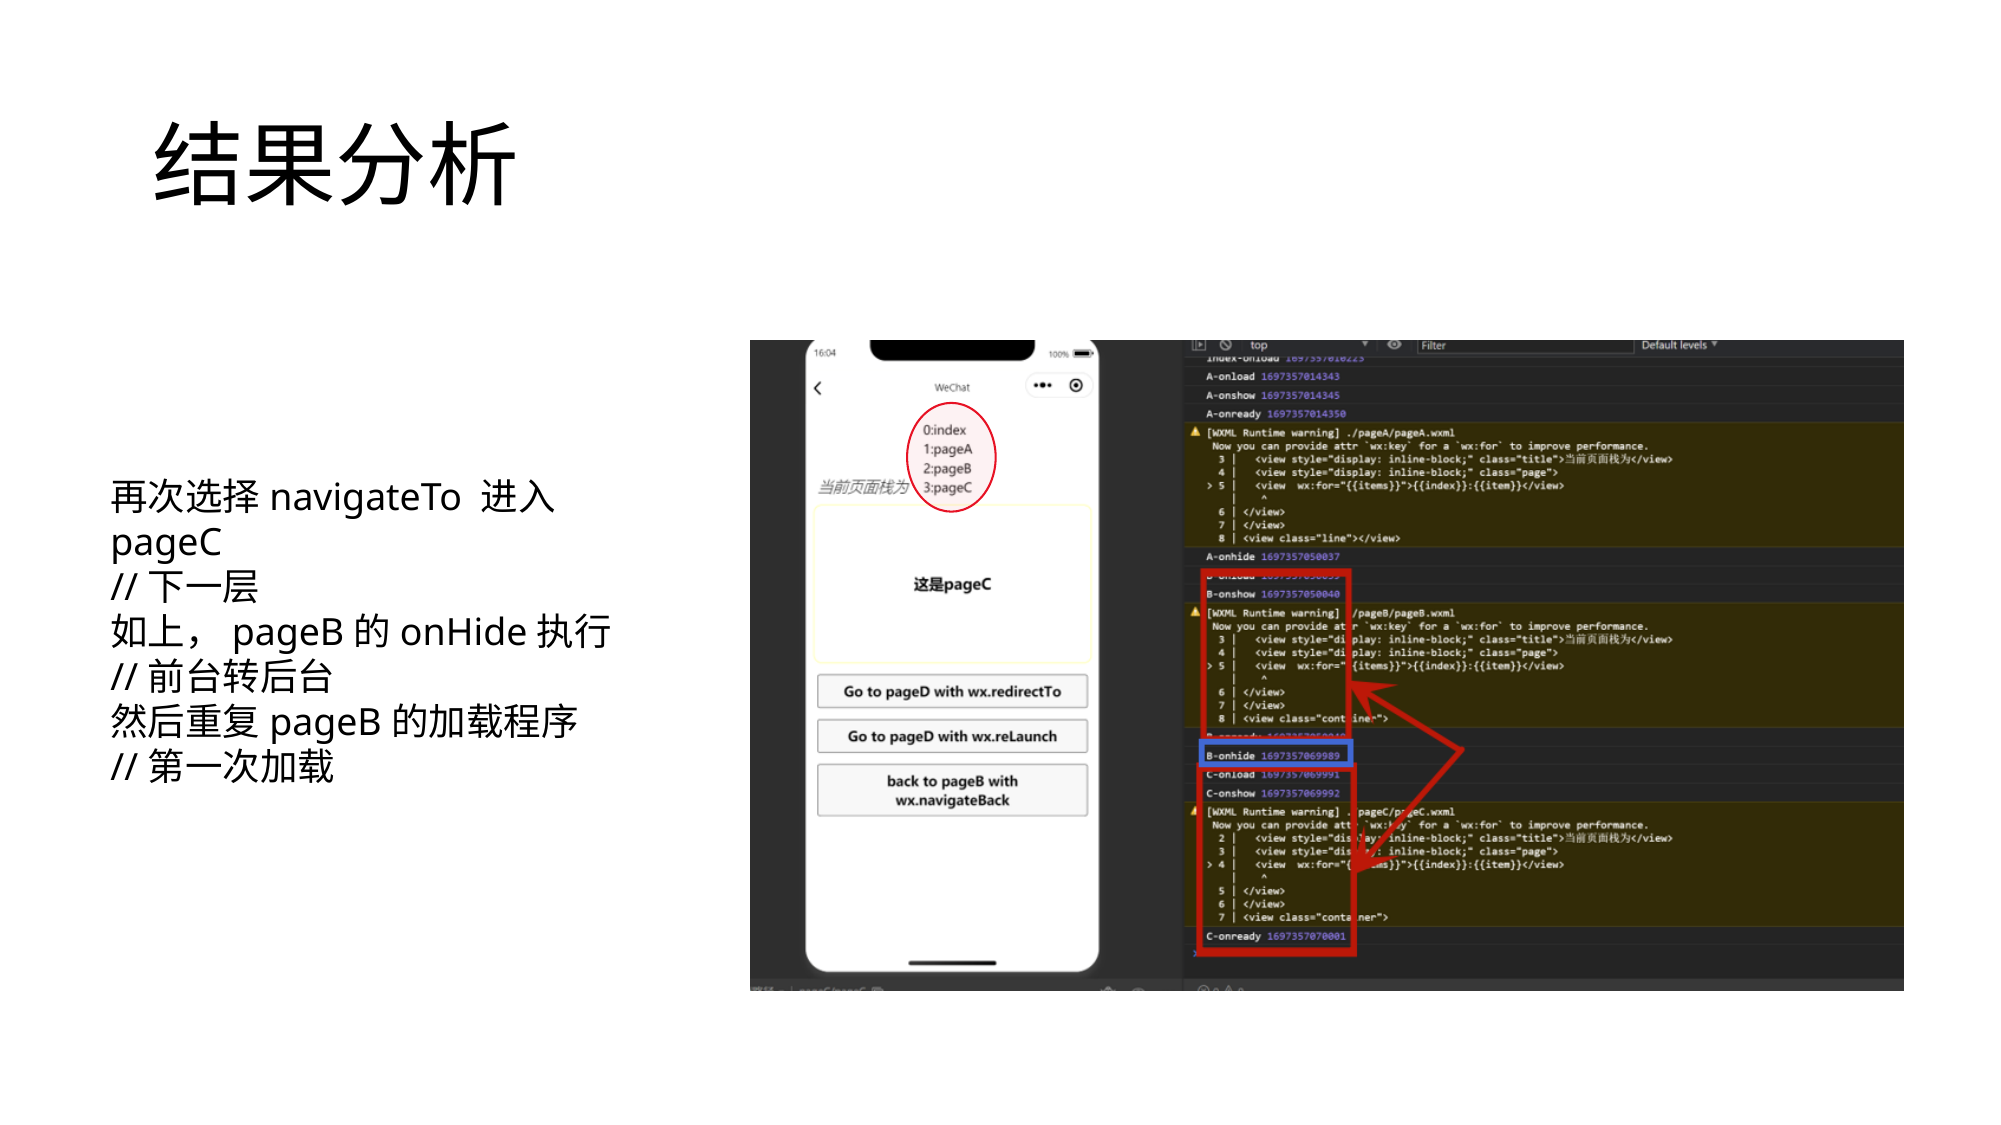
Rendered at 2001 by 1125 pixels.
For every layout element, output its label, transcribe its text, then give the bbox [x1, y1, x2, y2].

text_box 再次选择navigateTo 进入pageC //下一层 如上，pageB的onHide执行 //前台转后台 然后重复pageB的加载程序 //第一次加载 [95, 465, 657, 796]
picture [749, 340, 1904, 991]
title 结果分析 [137, 59, 1863, 278]
